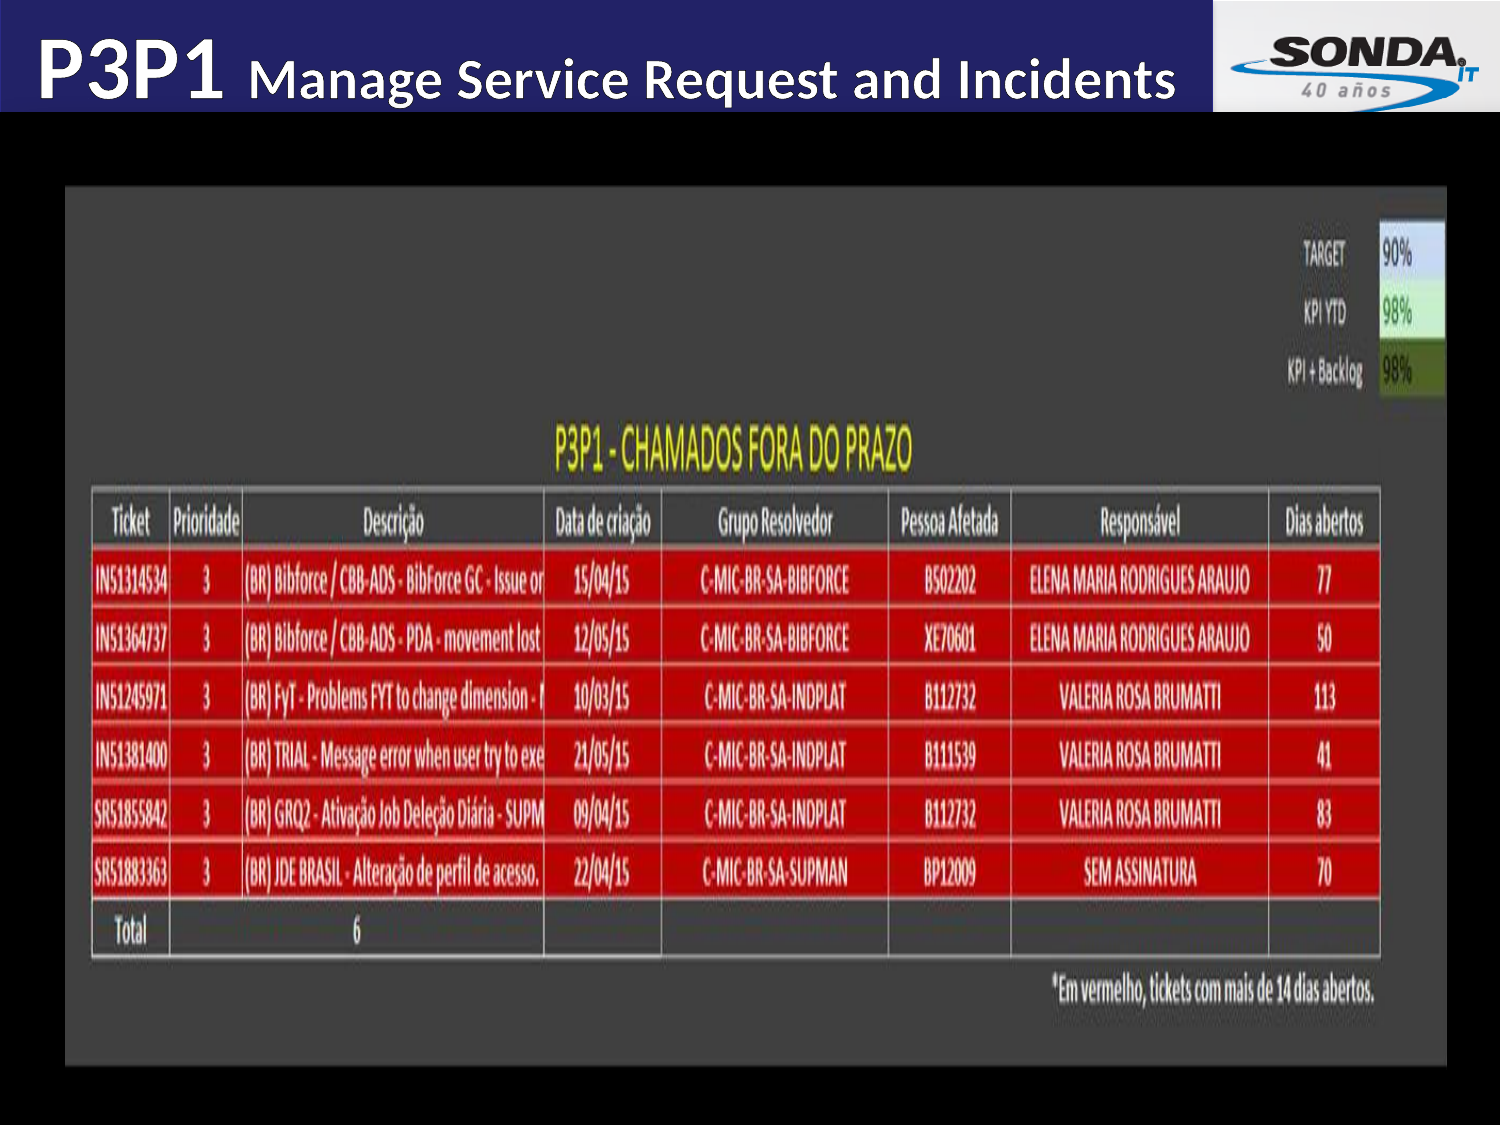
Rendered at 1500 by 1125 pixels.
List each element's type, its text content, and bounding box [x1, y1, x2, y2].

text_box P3P1 Manage Service Request and Incidents [0, 0, 1213, 112]
picture [1213, 1, 1500, 112]
picture [64, 184, 1448, 1071]
